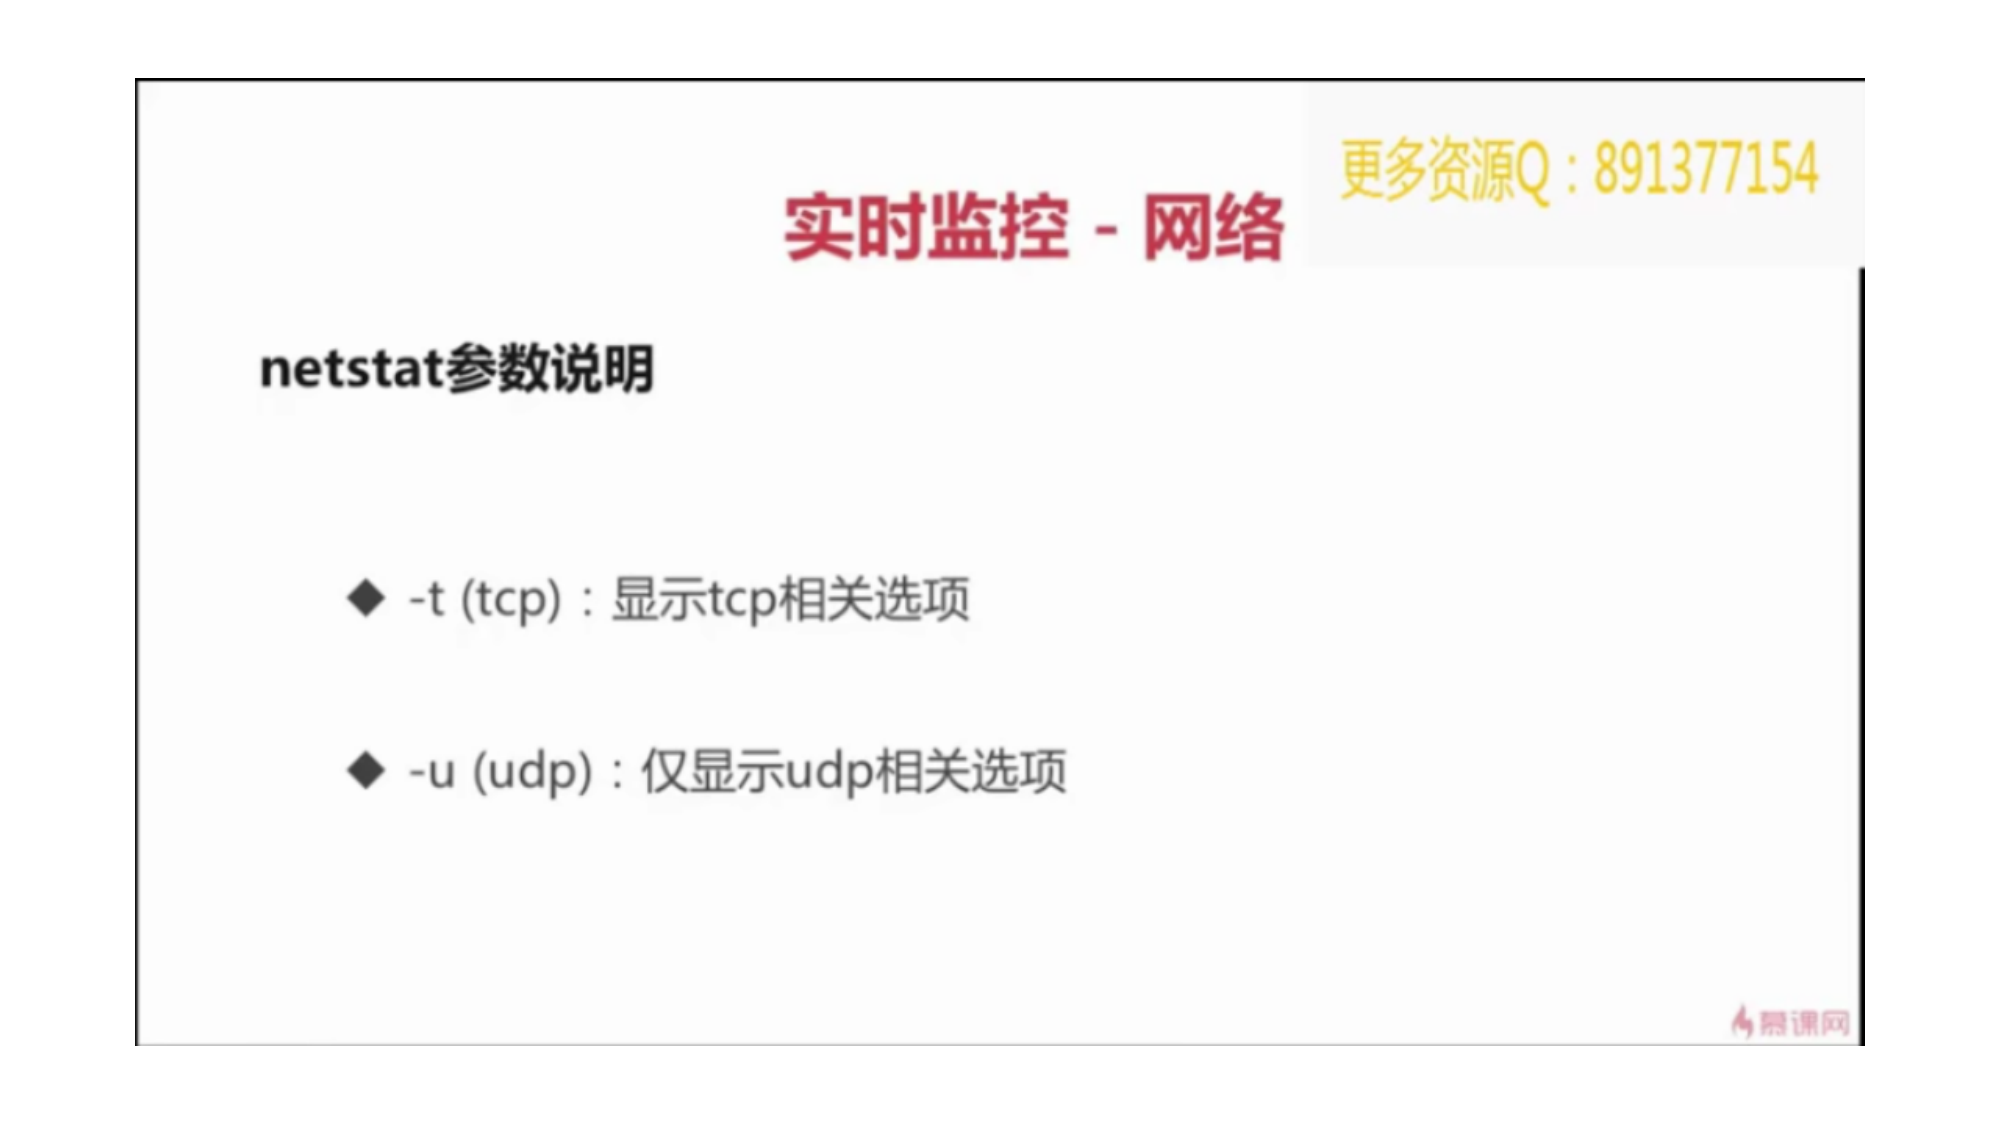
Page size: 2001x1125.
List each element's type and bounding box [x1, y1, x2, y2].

picture [135, 78, 1865, 1047]
